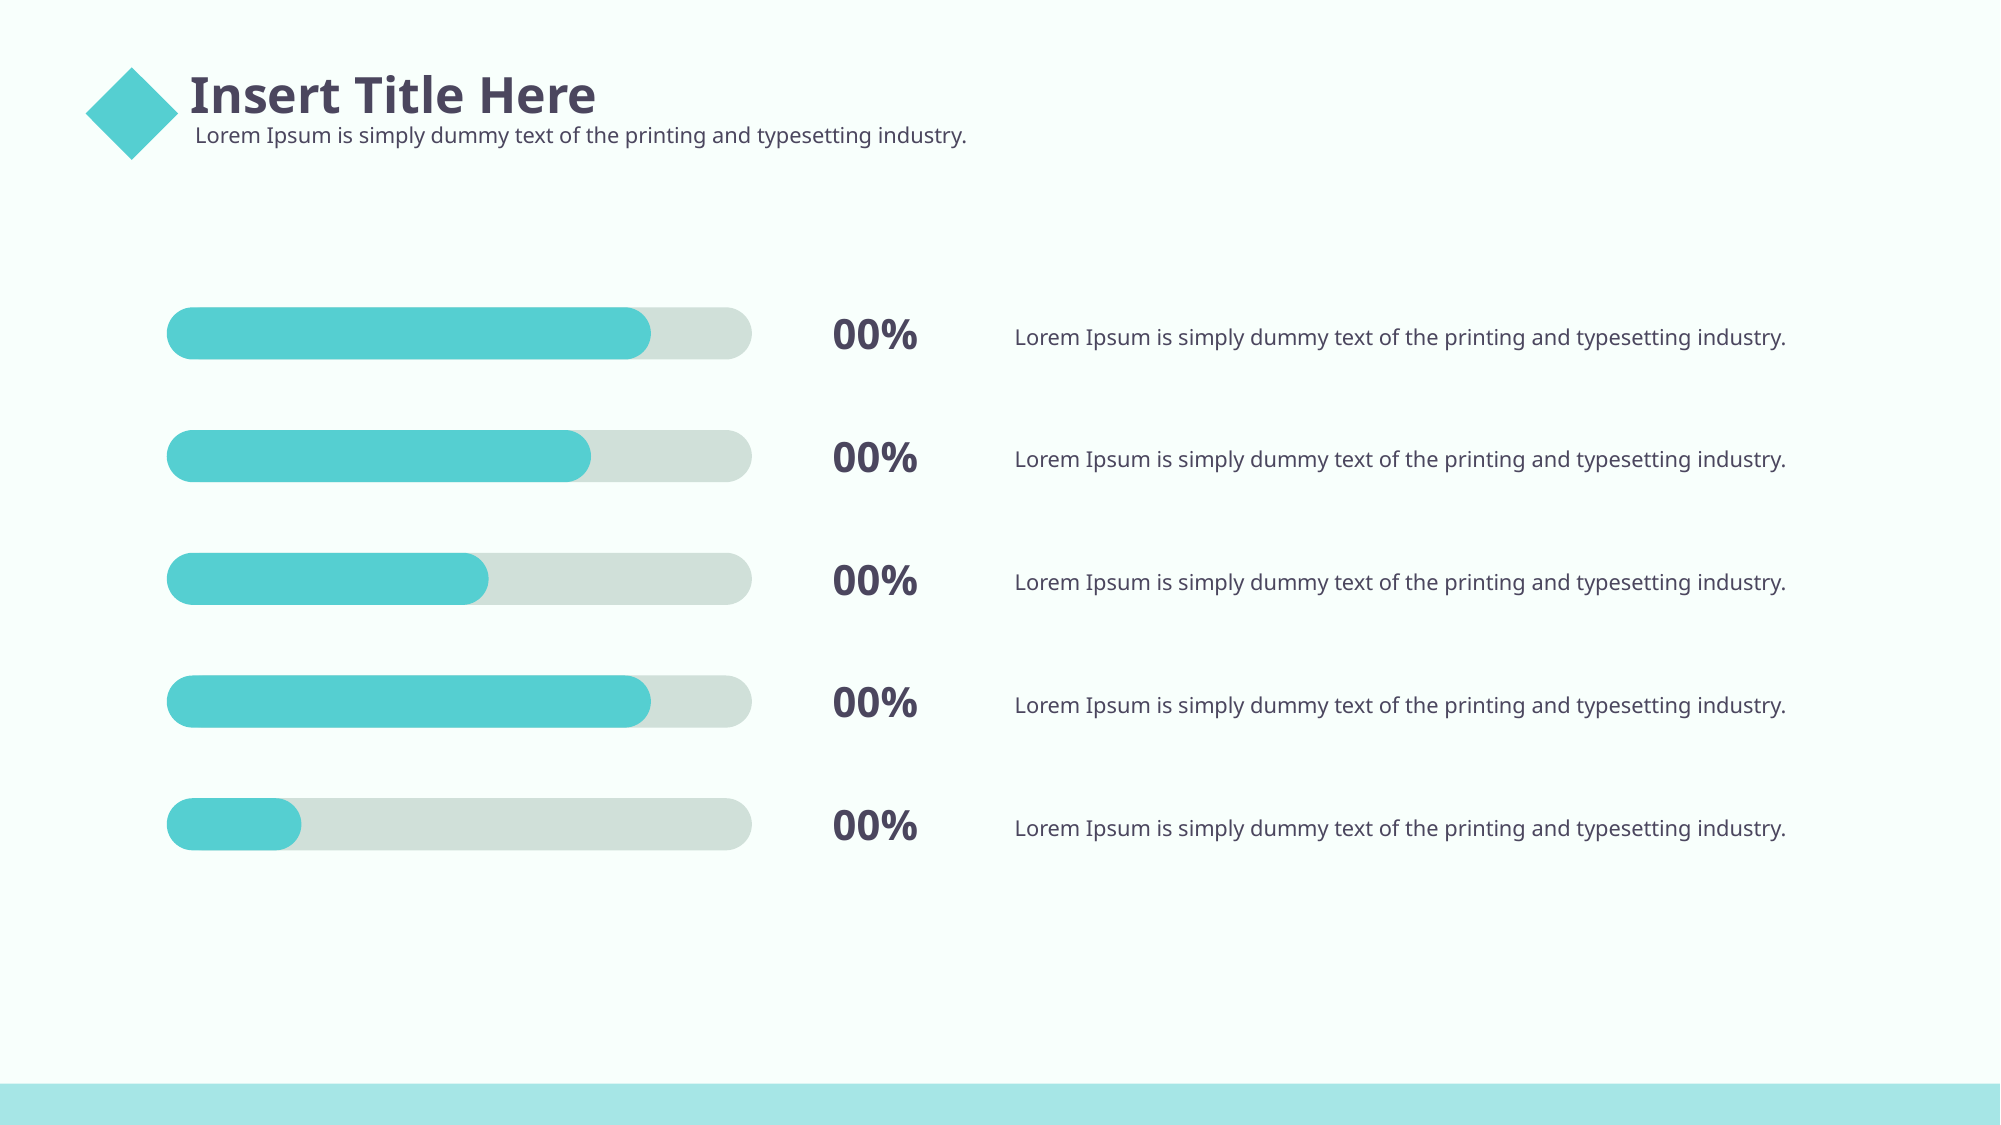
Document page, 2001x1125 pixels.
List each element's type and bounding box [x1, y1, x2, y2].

text_box [166, 423, 1834, 489]
text_box [166, 545, 1834, 612]
text_box [166, 300, 1834, 367]
text_box [85, 55, 982, 160]
text_box [166, 668, 1834, 735]
text_box [166, 791, 1834, 858]
